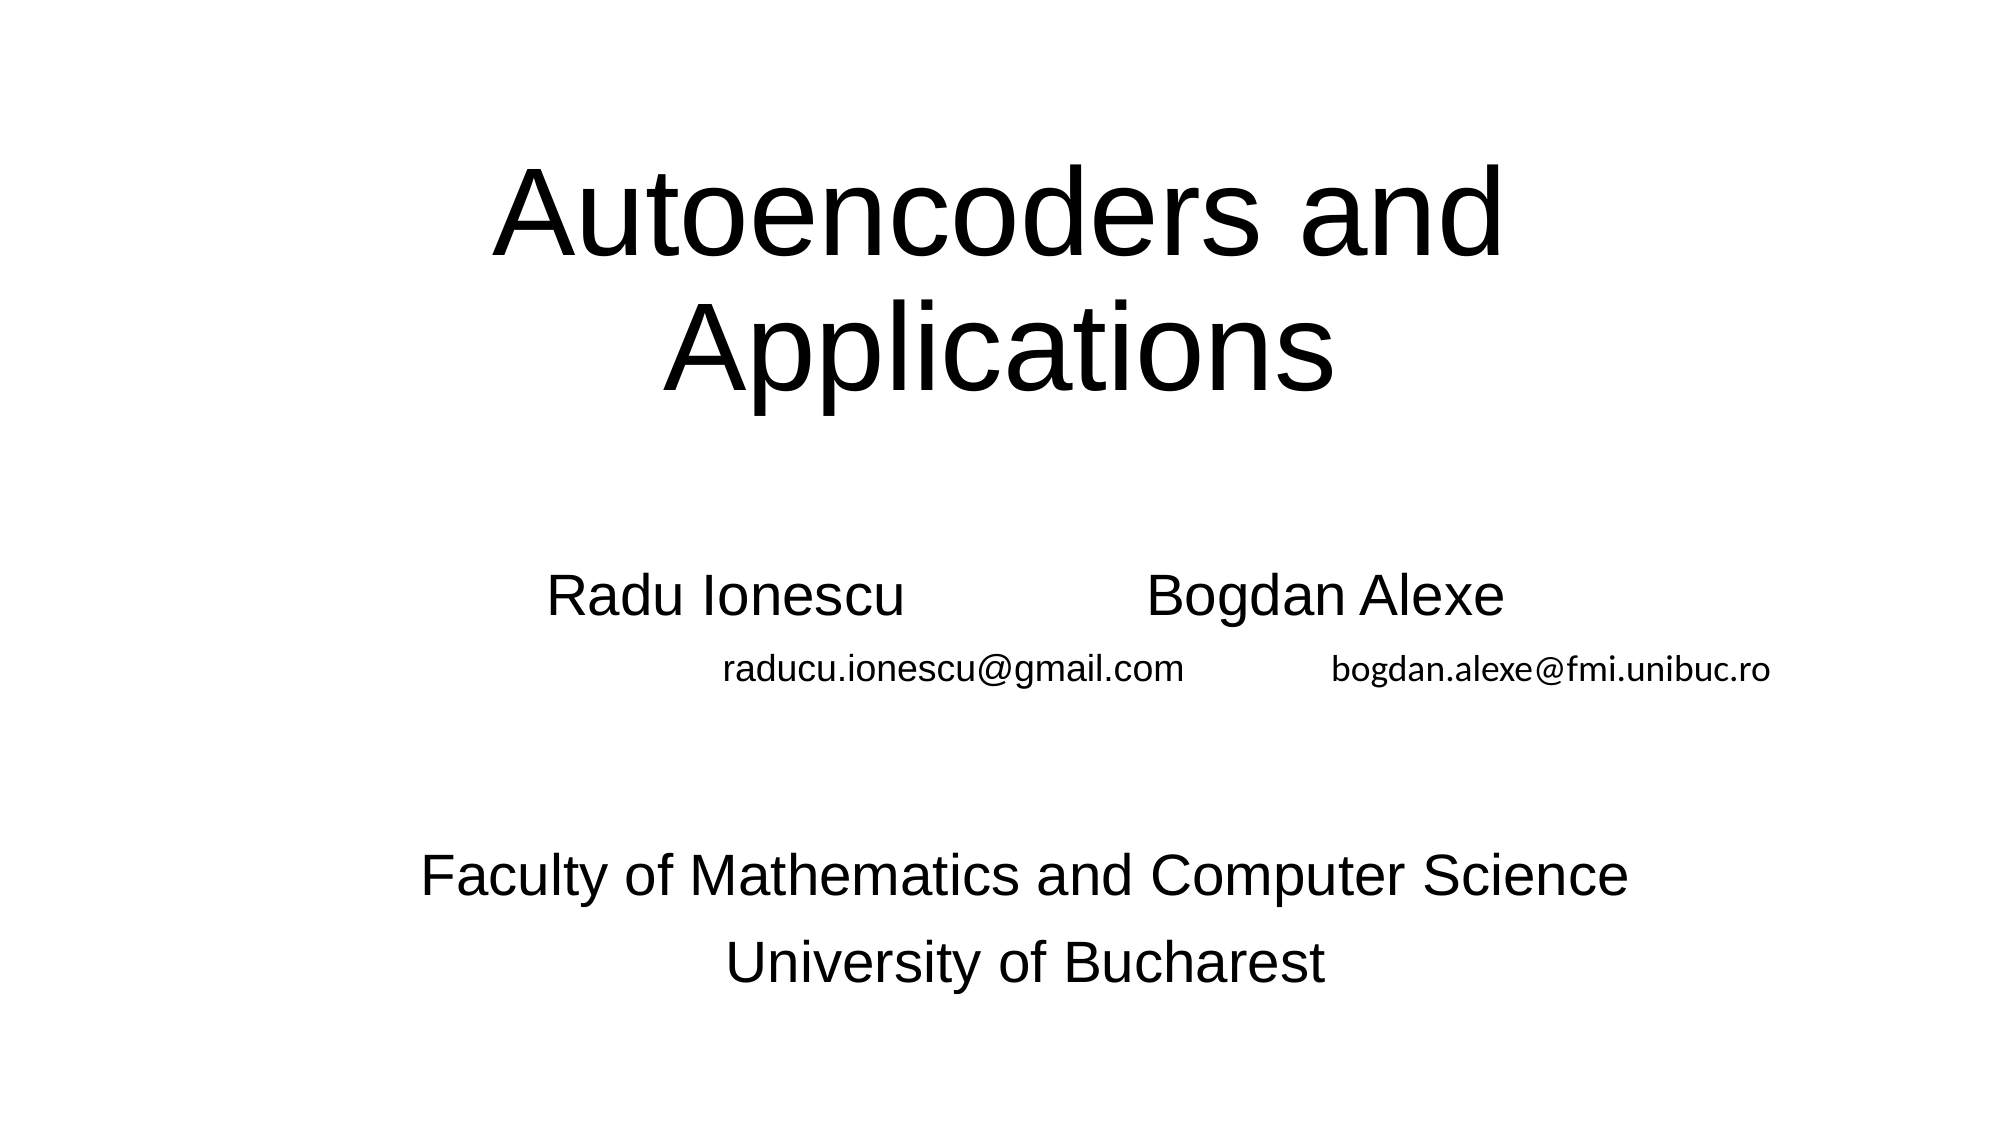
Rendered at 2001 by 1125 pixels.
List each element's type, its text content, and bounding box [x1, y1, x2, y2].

text_box Radu Ionescu Bogdan Alexe raducu.ionescu@gmail.com bogdan.alexe@fmi.unibuc.ro Faculty of Mathematics and Computer Science University of Bucharest [255, 488, 1797, 1063]
title Autoencoders and Applications [362, 62, 1638, 425]
